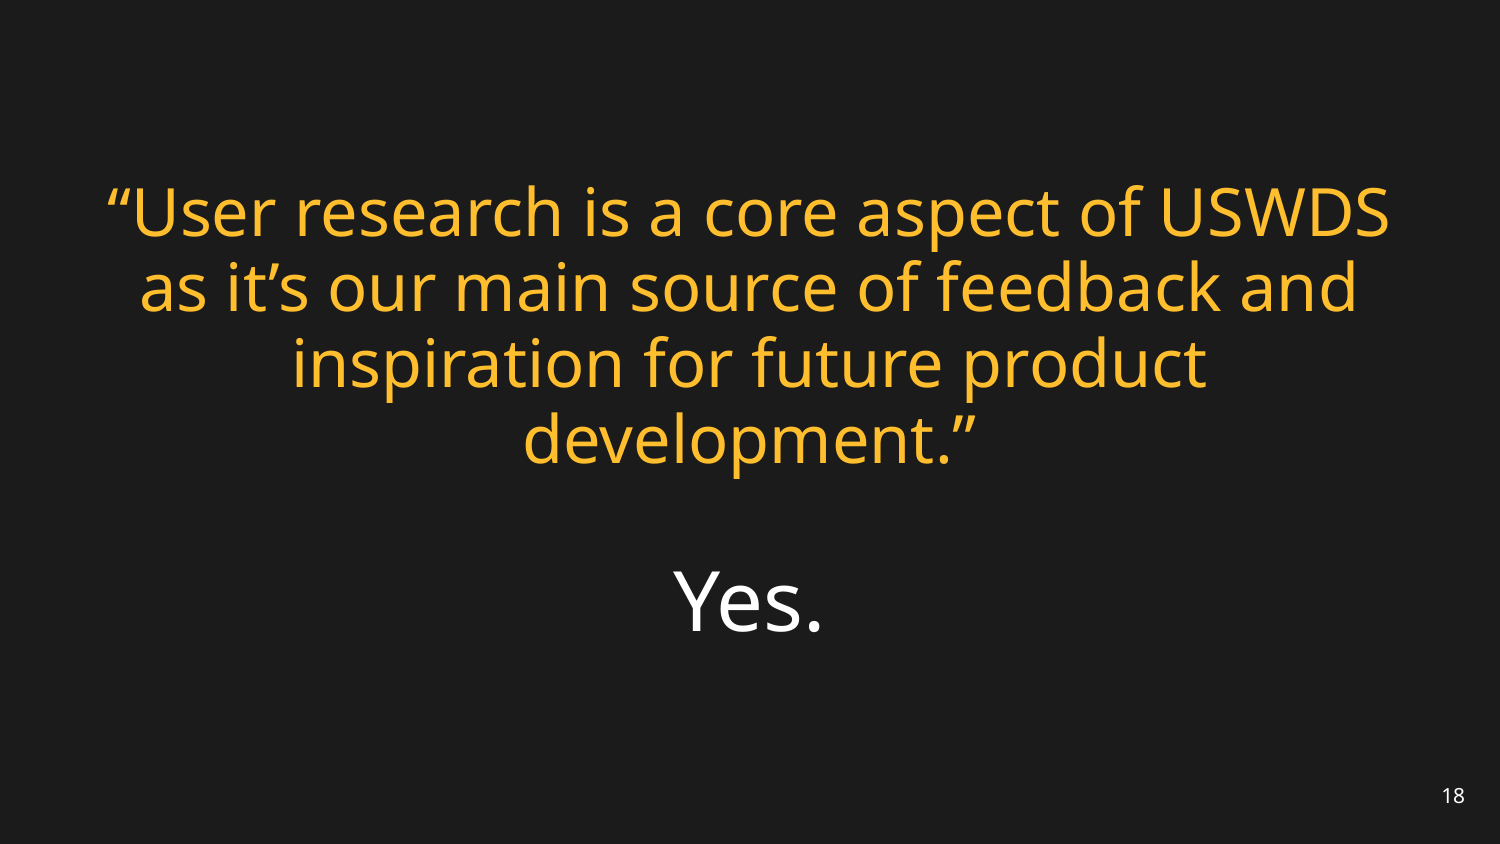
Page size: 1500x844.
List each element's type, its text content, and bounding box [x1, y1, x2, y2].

title “User research is a core aspect of USWDS as it’s our main source of feedback and inspiration for future product development.” Yes. [51, 72, 1449, 753]
slide_number 18 [1389, 764, 1480, 830]
